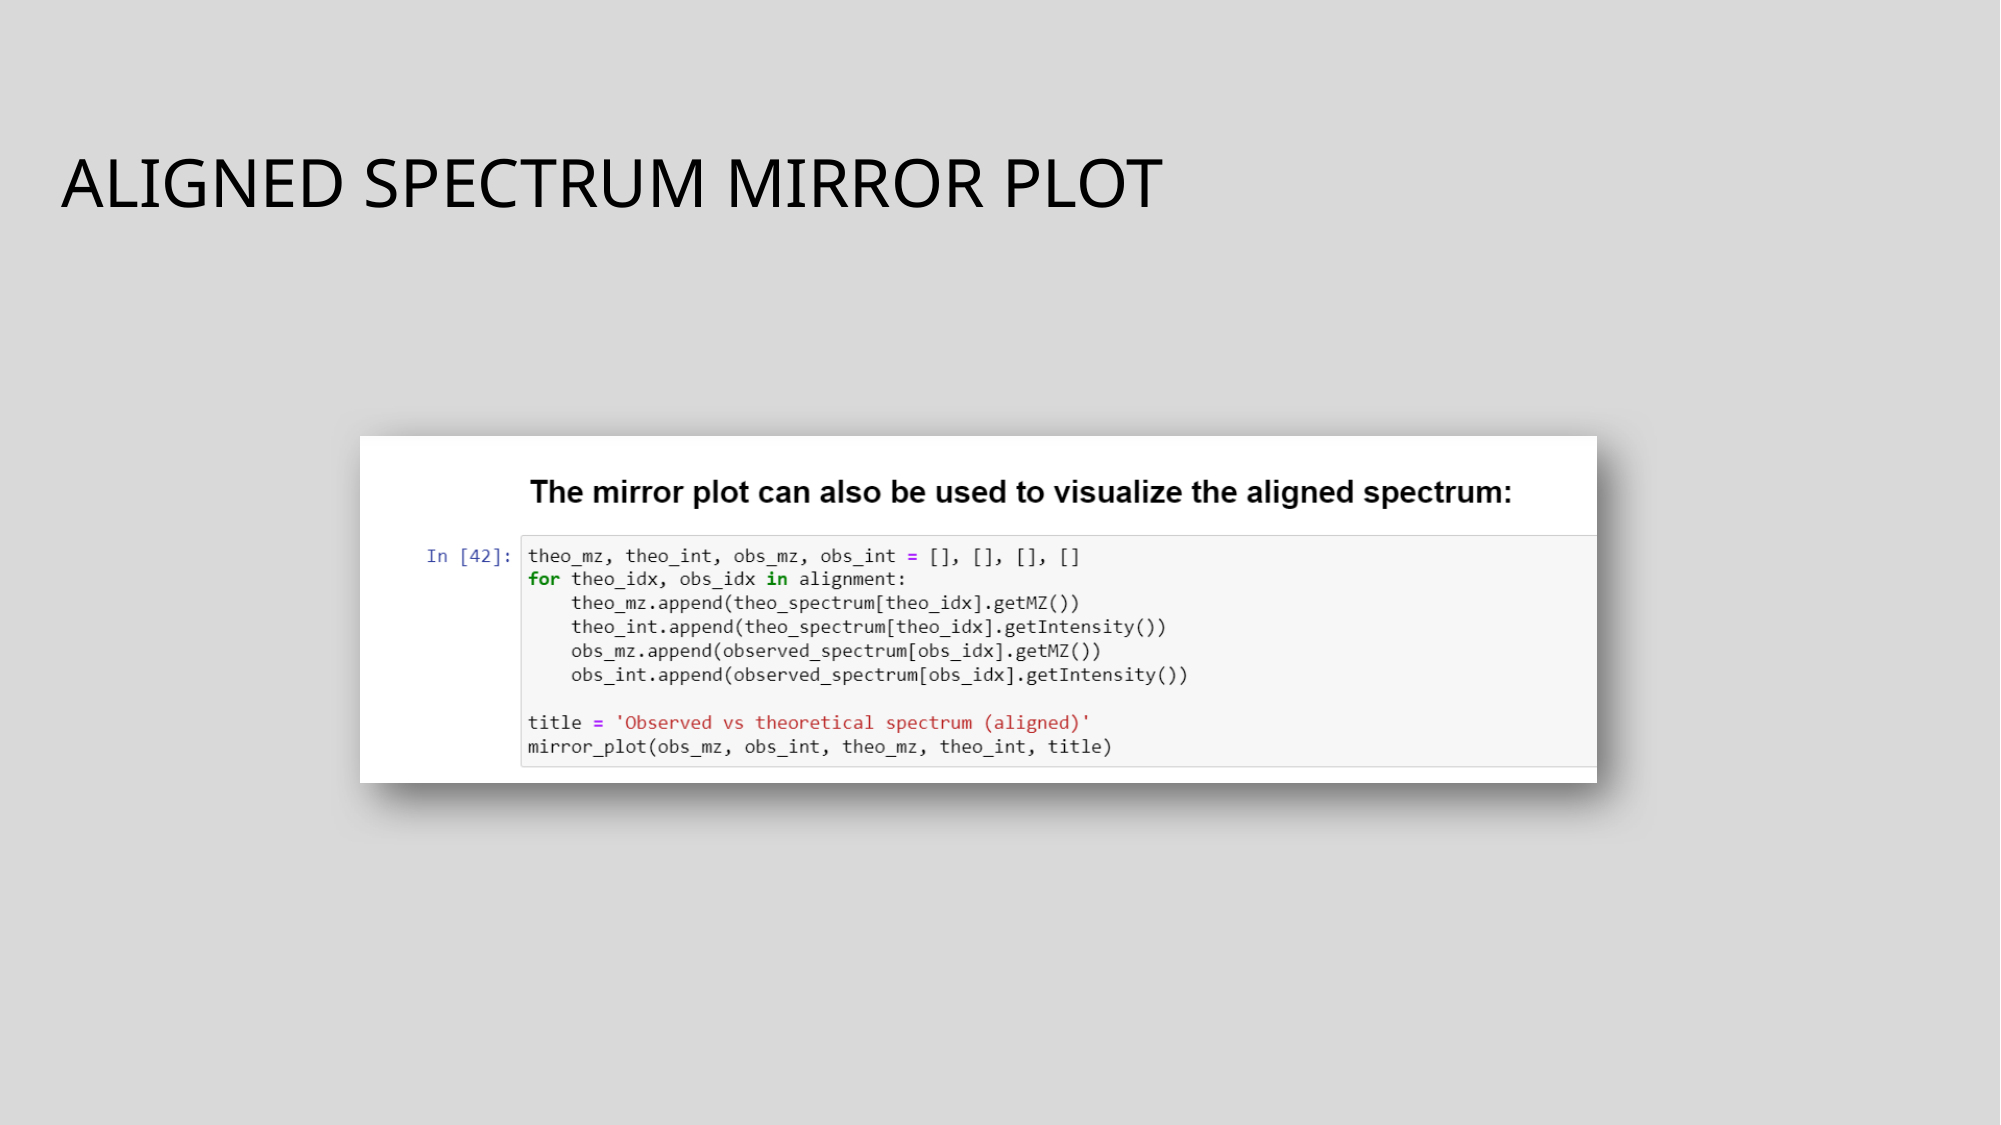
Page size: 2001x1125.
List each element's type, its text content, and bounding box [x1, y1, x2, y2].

title Aligned Spectrum Mirror plot [46, 34, 1978, 228]
picture [360, 436, 1597, 783]
